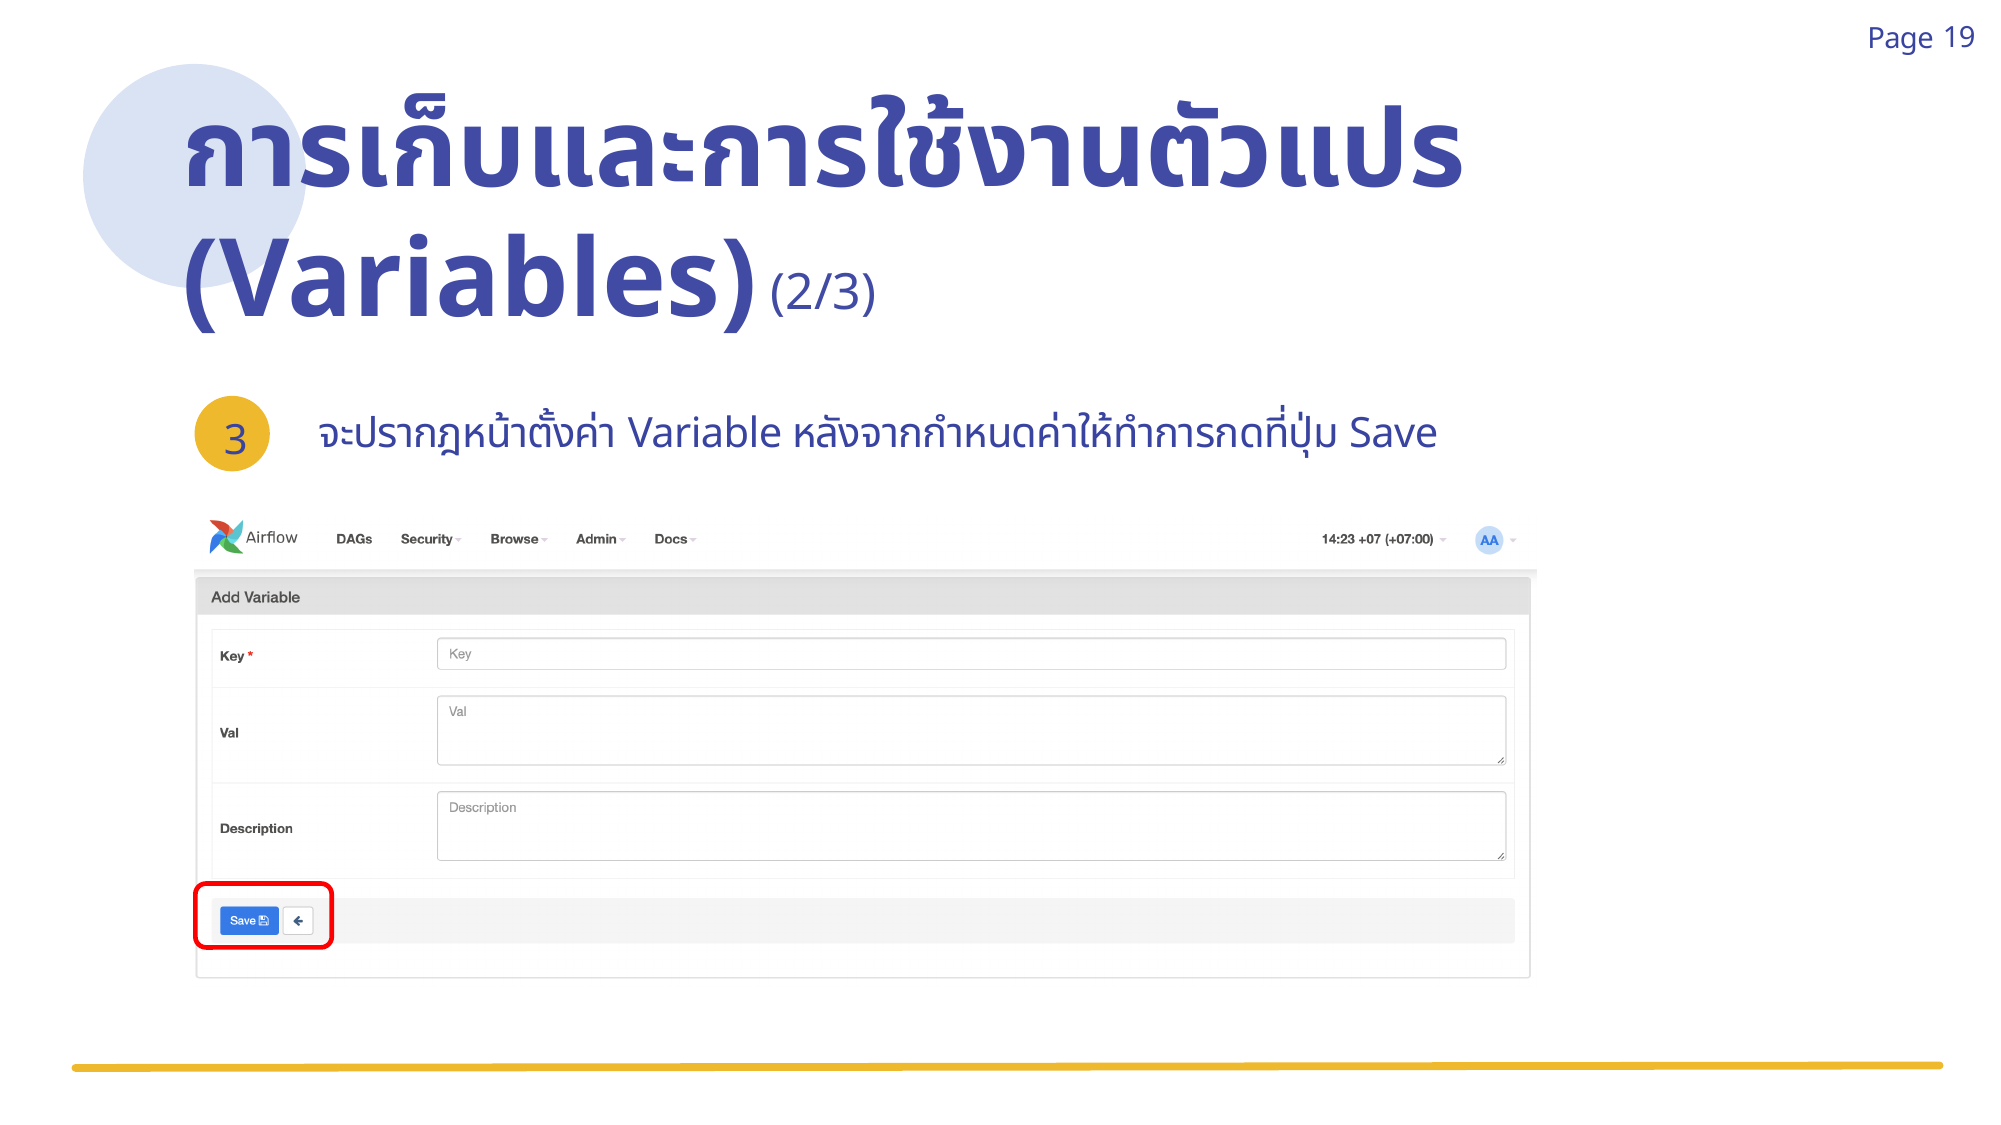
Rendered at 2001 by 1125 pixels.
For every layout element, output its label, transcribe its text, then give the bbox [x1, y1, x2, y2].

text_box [194, 515, 1537, 987]
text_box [194, 395, 1472, 472]
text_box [83, 63, 307, 289]
text_box 19 [1913, 18, 1991, 59]
text_box การเก็บและการใช้งานตัวแปร (Variables) [108, 78, 1955, 428]
text_box Page [1867, 19, 1975, 55]
text_box (2/3) [695, 259, 929, 320]
